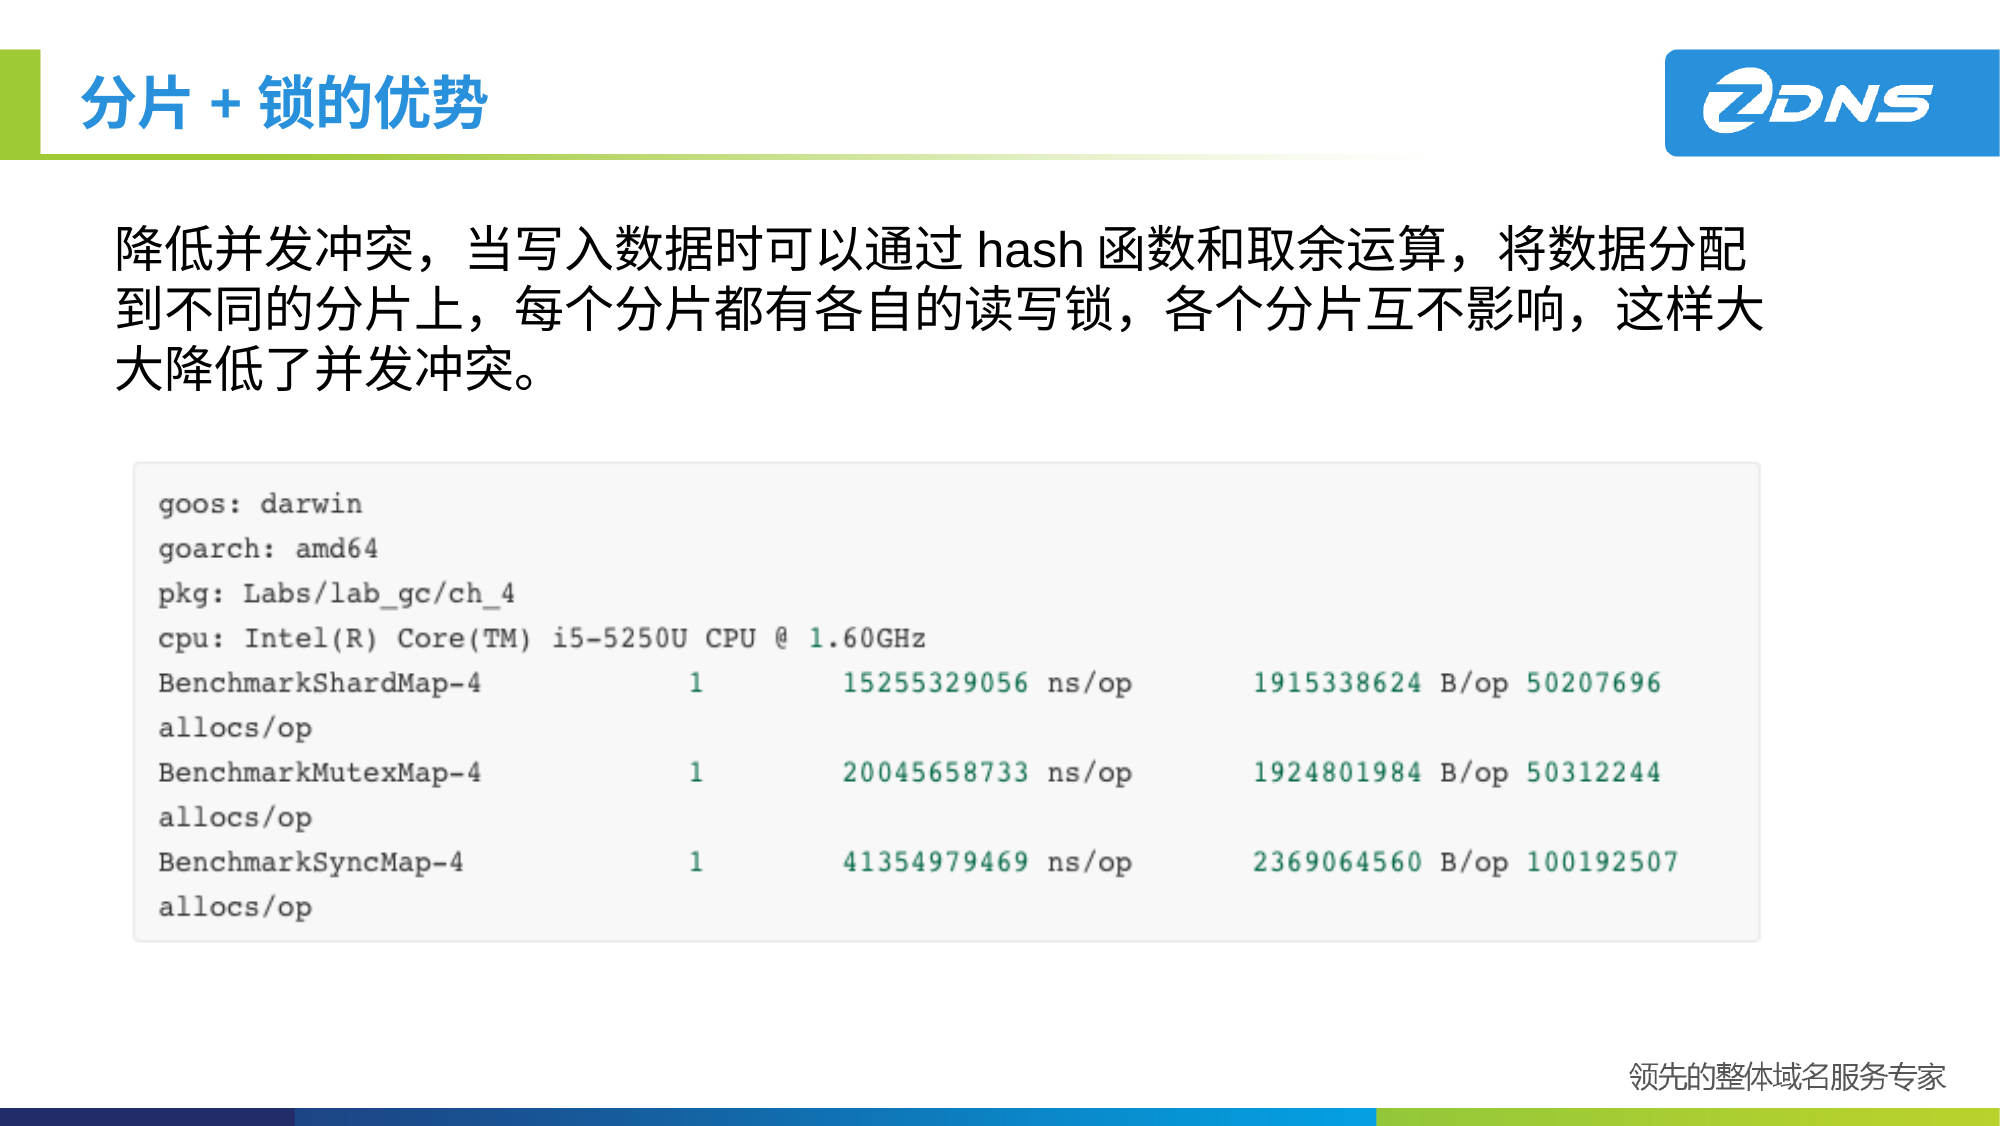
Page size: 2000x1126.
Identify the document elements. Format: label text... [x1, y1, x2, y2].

title 分片+锁的优势 [71, 66, 1524, 171]
picture [0, 0, 2000, 1126]
text_box 降低并发冲突，当写入数据时可以通过hash函数和取余运算，将数据分配到不同的分片上，每个分片都有各自的读写锁，各个分片互不影响，这样大大降低了并发冲突。 [107, 209, 1789, 405]
